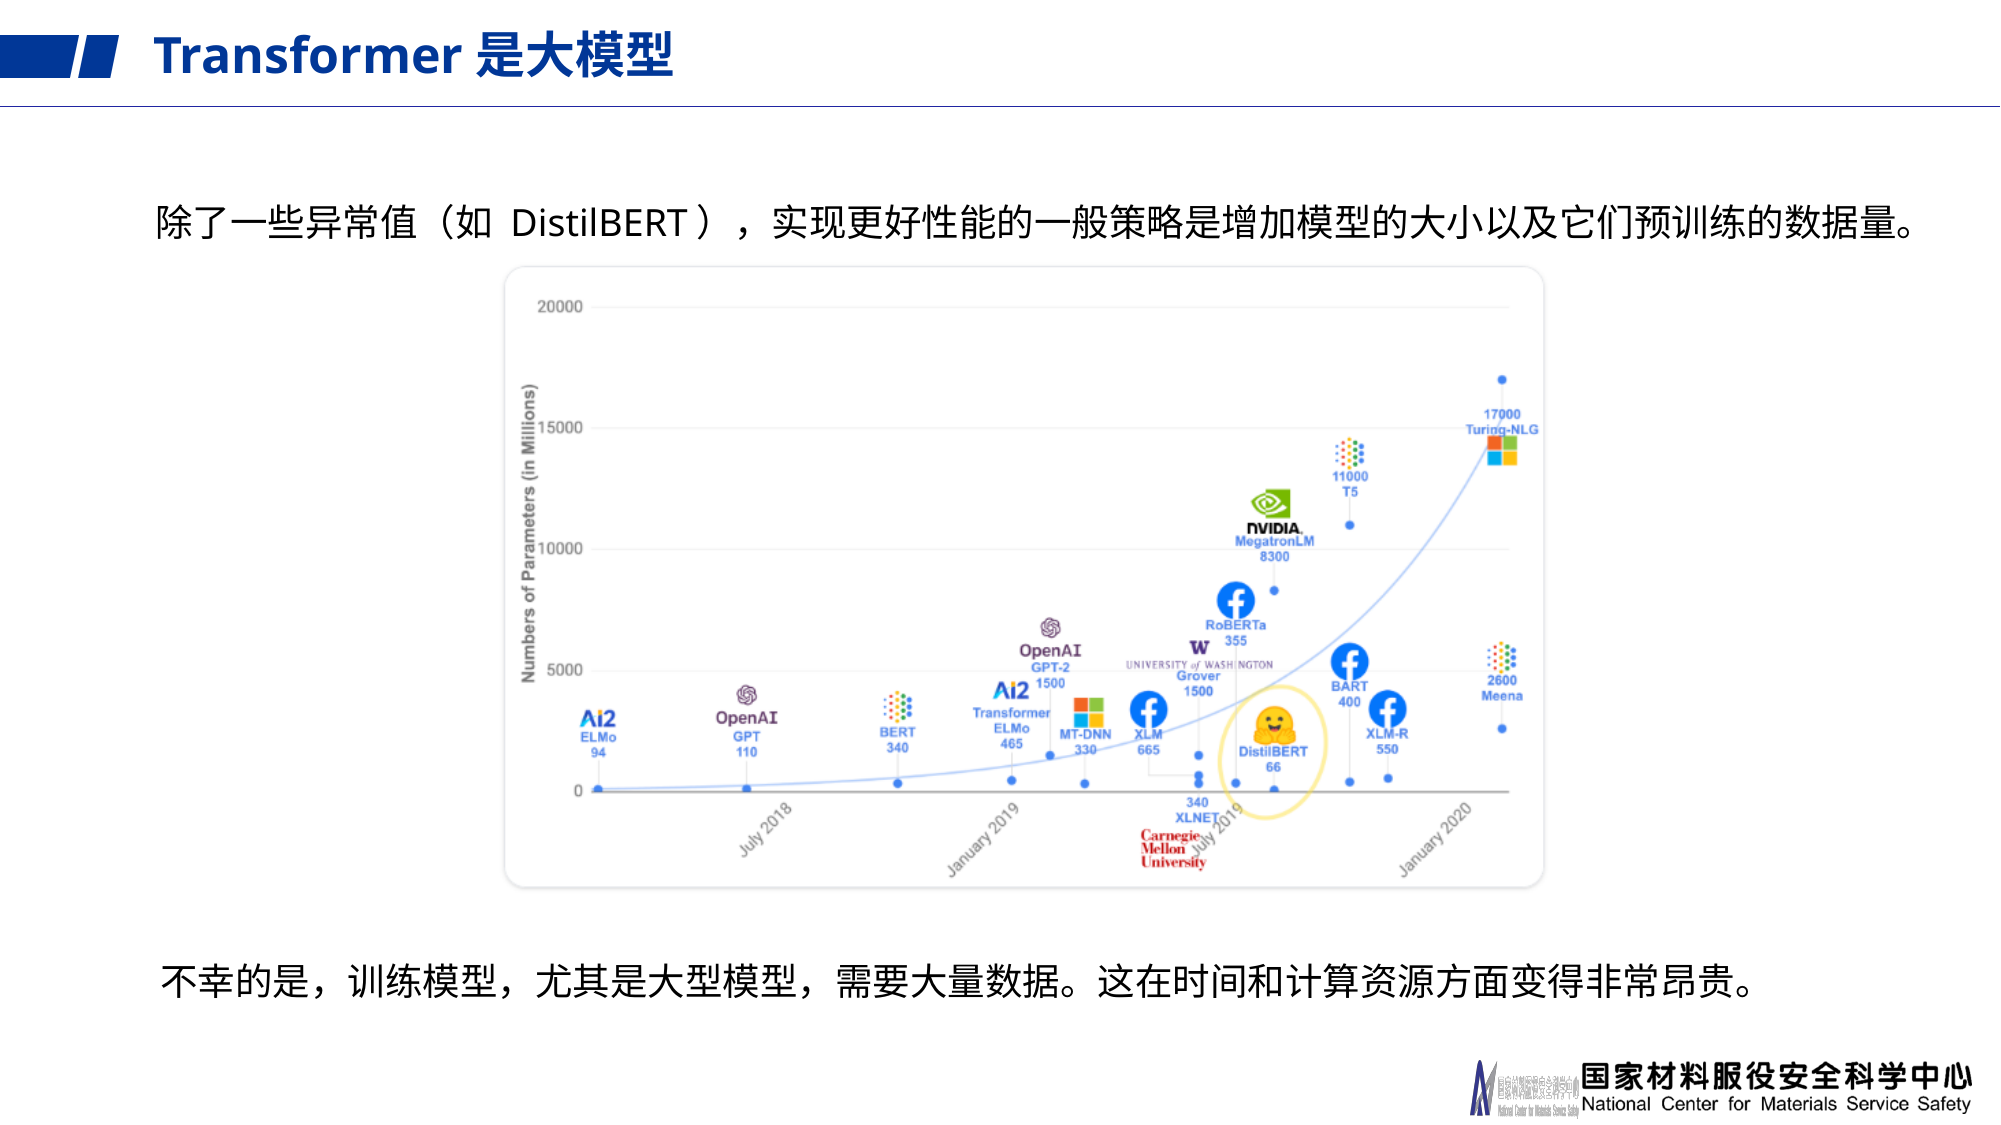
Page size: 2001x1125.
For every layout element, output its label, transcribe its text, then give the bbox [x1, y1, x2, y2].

text_box 除了一些异常值（如 DistilBERT），实现更好性能的一般策略是增加模型的大小以及它们预训练的数据量。 [140, 191, 1922, 251]
picture [0, 35, 119, 78]
picture [1470, 1060, 1579, 1119]
text_box 不幸的是，训练模型，尤其是大型模型，需要大量数据。这在时间和计算资源方面变得非常昂贵。 [145, 950, 1923, 1010]
picture [489, 251, 1568, 903]
text_box Transformer是大模型 [138, 15, 691, 91]
